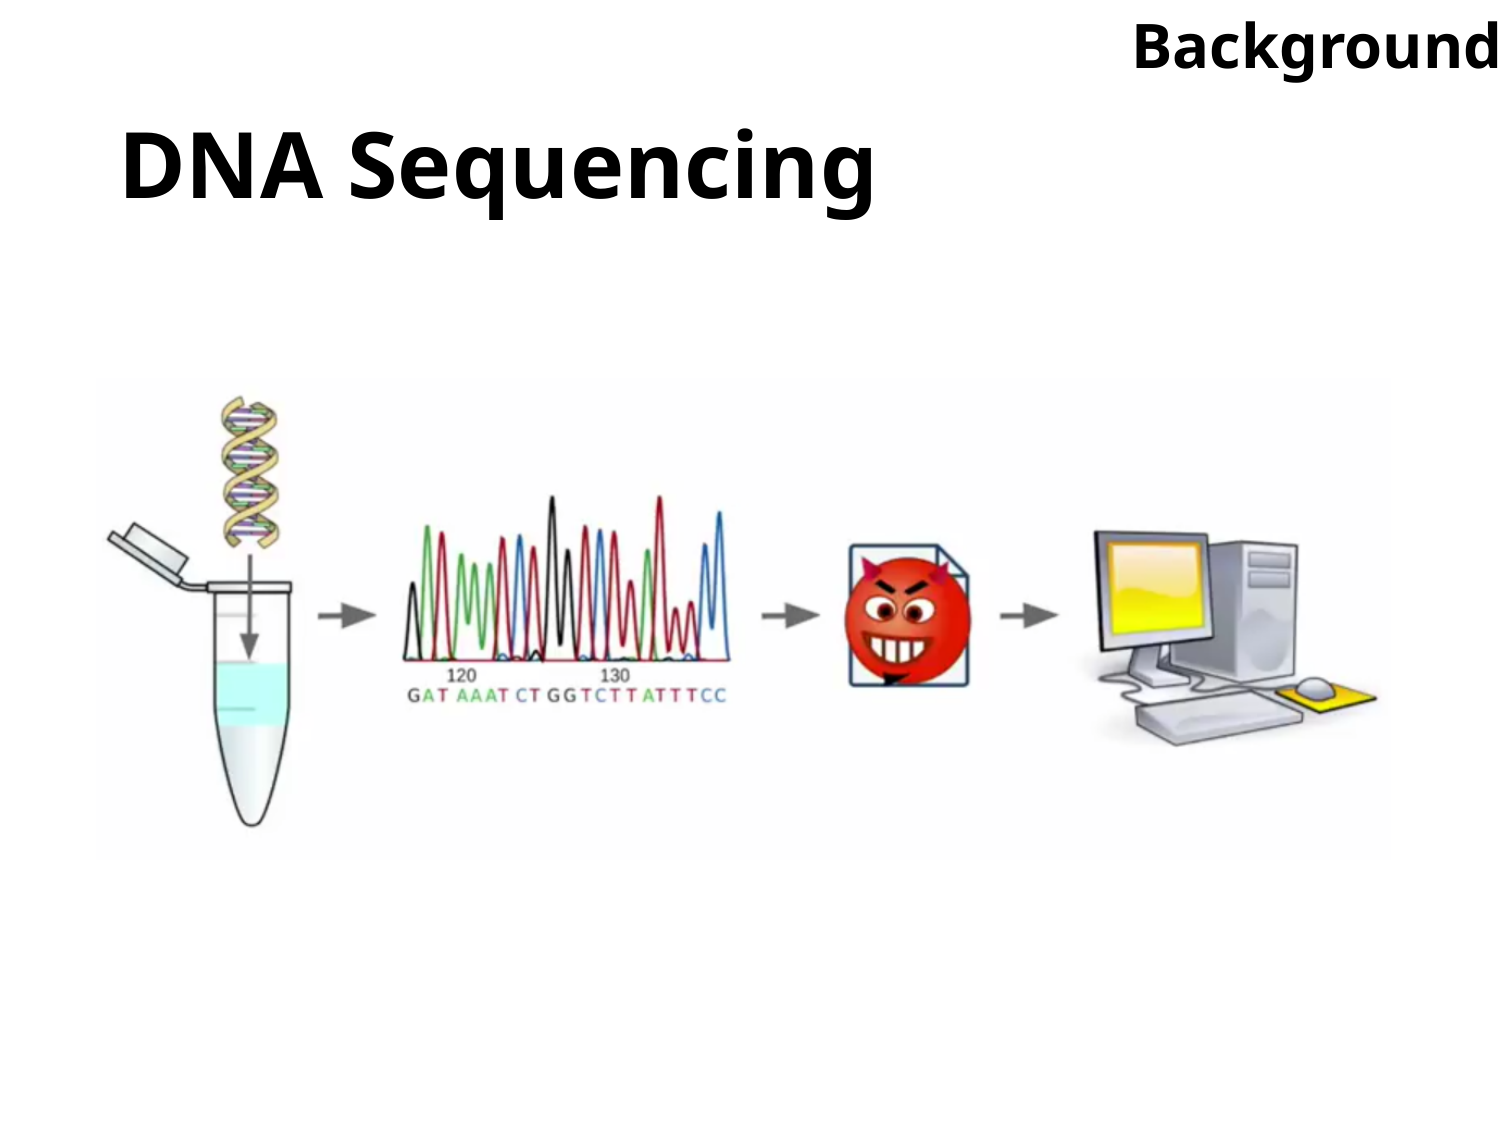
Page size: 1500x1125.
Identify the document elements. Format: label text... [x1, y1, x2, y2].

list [96, 378, 1391, 860]
title DNA Sequencing [103, 59, 1397, 278]
text_box Background [1115, 0, 1500, 98]
